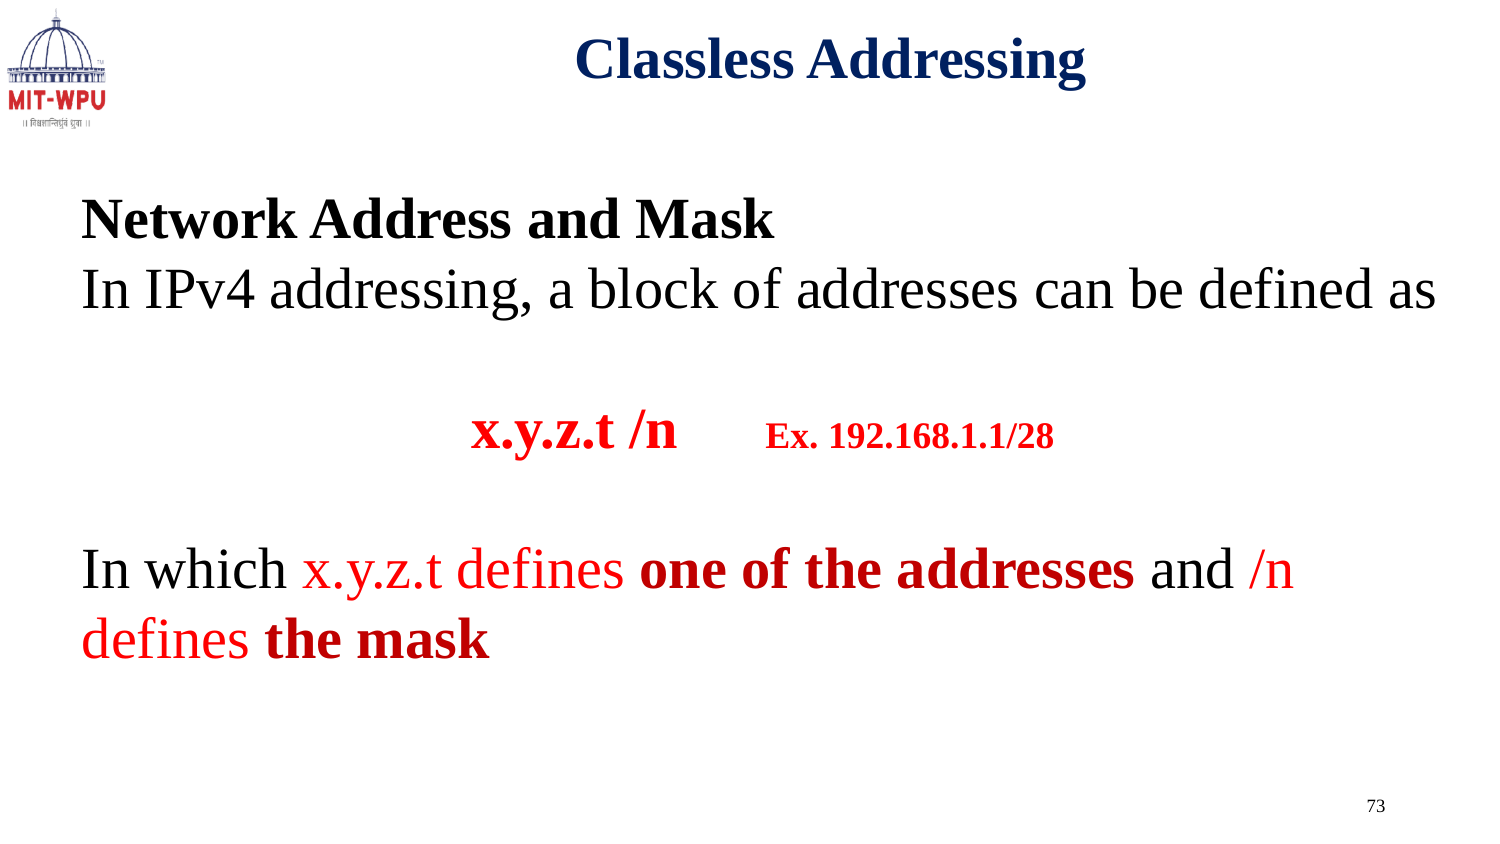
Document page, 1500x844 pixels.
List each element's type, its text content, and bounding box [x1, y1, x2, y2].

slide_number 73 [1059, 782, 1397, 827]
title Classless Addressing [162, 19, 1500, 96]
text_box [6, 8, 106, 129]
text_box Network Address and Mask In IPv4 addressing, a block of addresses can be defined as x.y.z.t /n Ex. 192.168.1.1/28 In which x.y.z.t defines one of the addresses and /n defines the mask [67, 172, 1459, 678]
